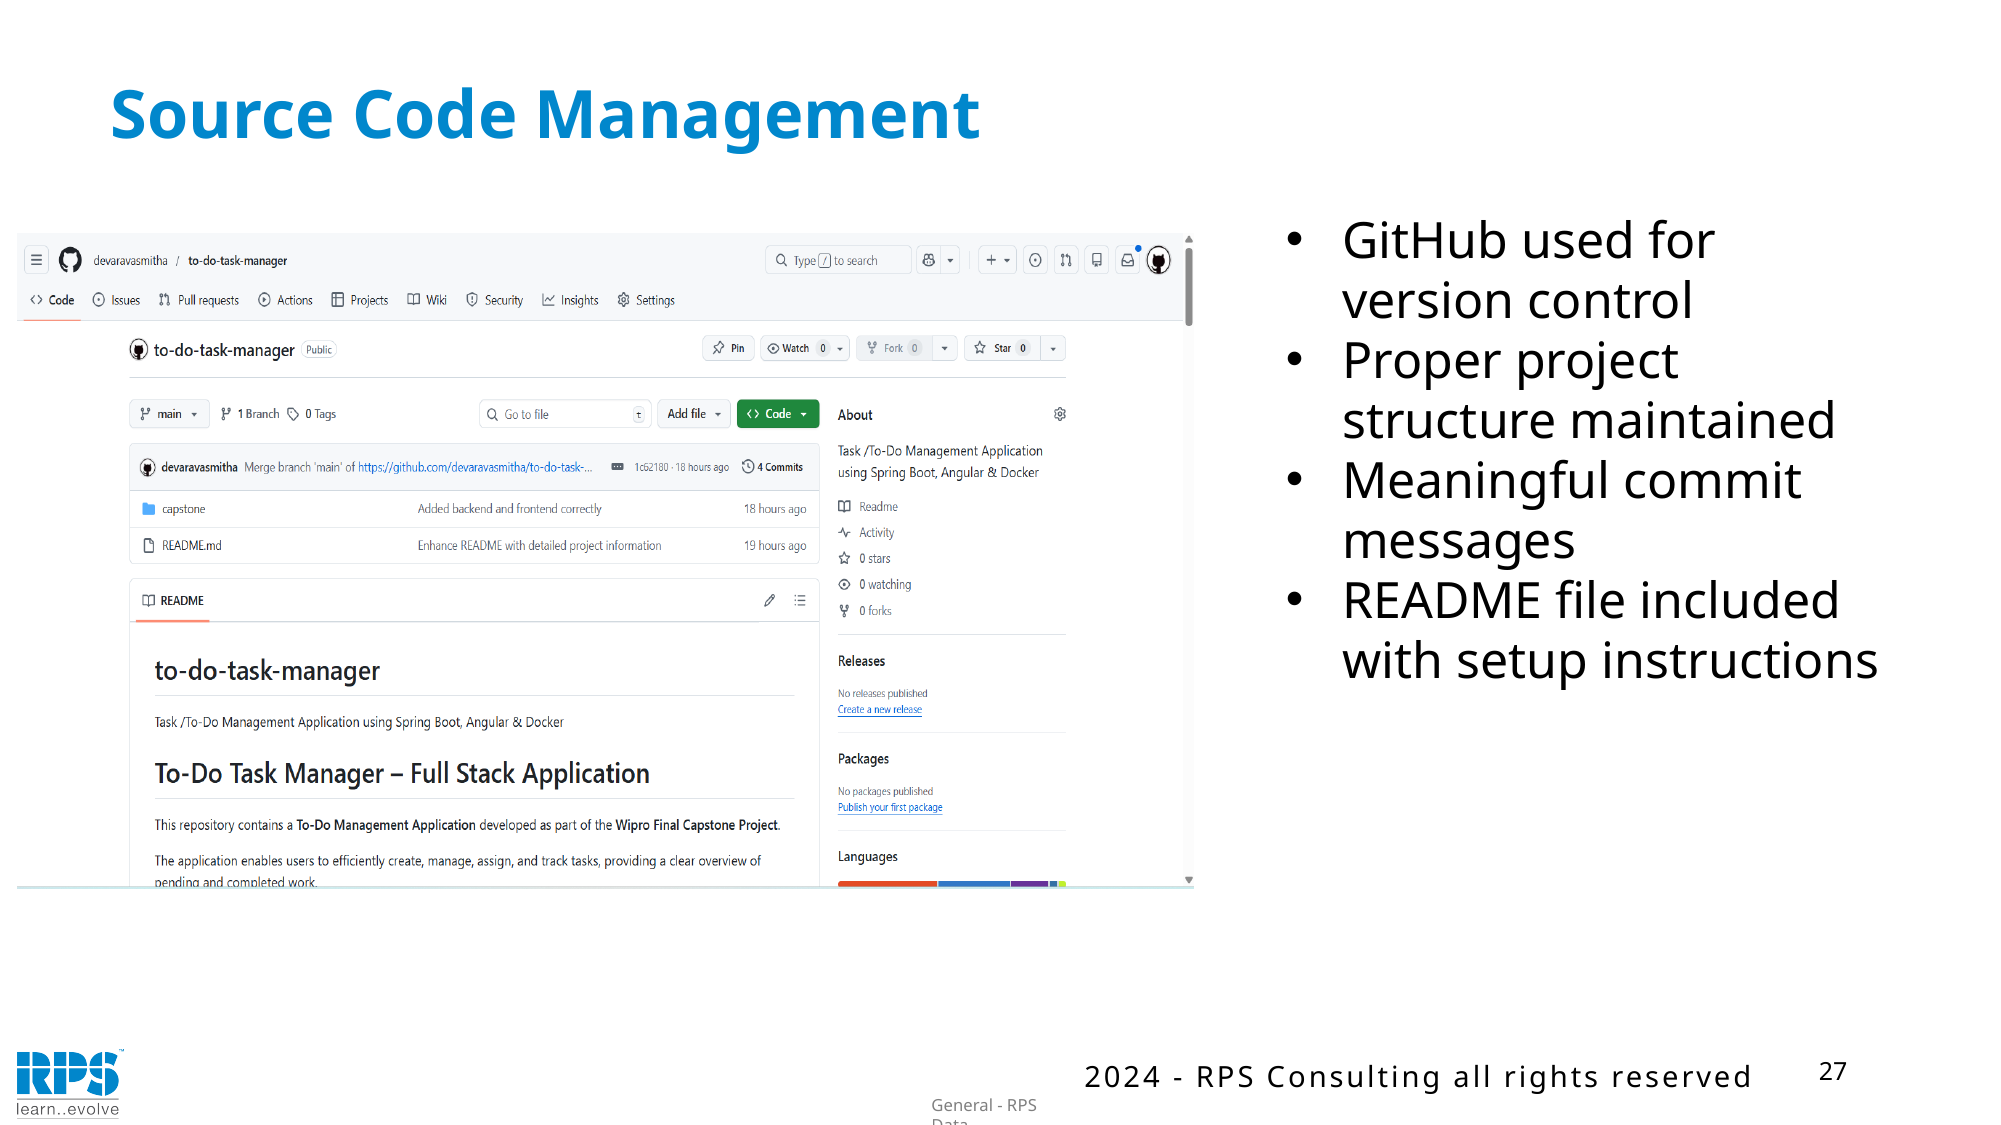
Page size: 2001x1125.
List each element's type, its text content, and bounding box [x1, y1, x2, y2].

text_box 2024 - RPS Consulting all rights reserved [725, 1052, 1412, 1094]
text_box Source Code Management [110, 71, 1768, 152]
text_box GitHub used for version control Proper project structure maintained Meaningful commit messages README file included with setup instructions [1271, 201, 1913, 696]
picture [17, 1048, 125, 1120]
slide_number 27 [1412, 1042, 1863, 1103]
picture [17, 232, 1194, 890]
